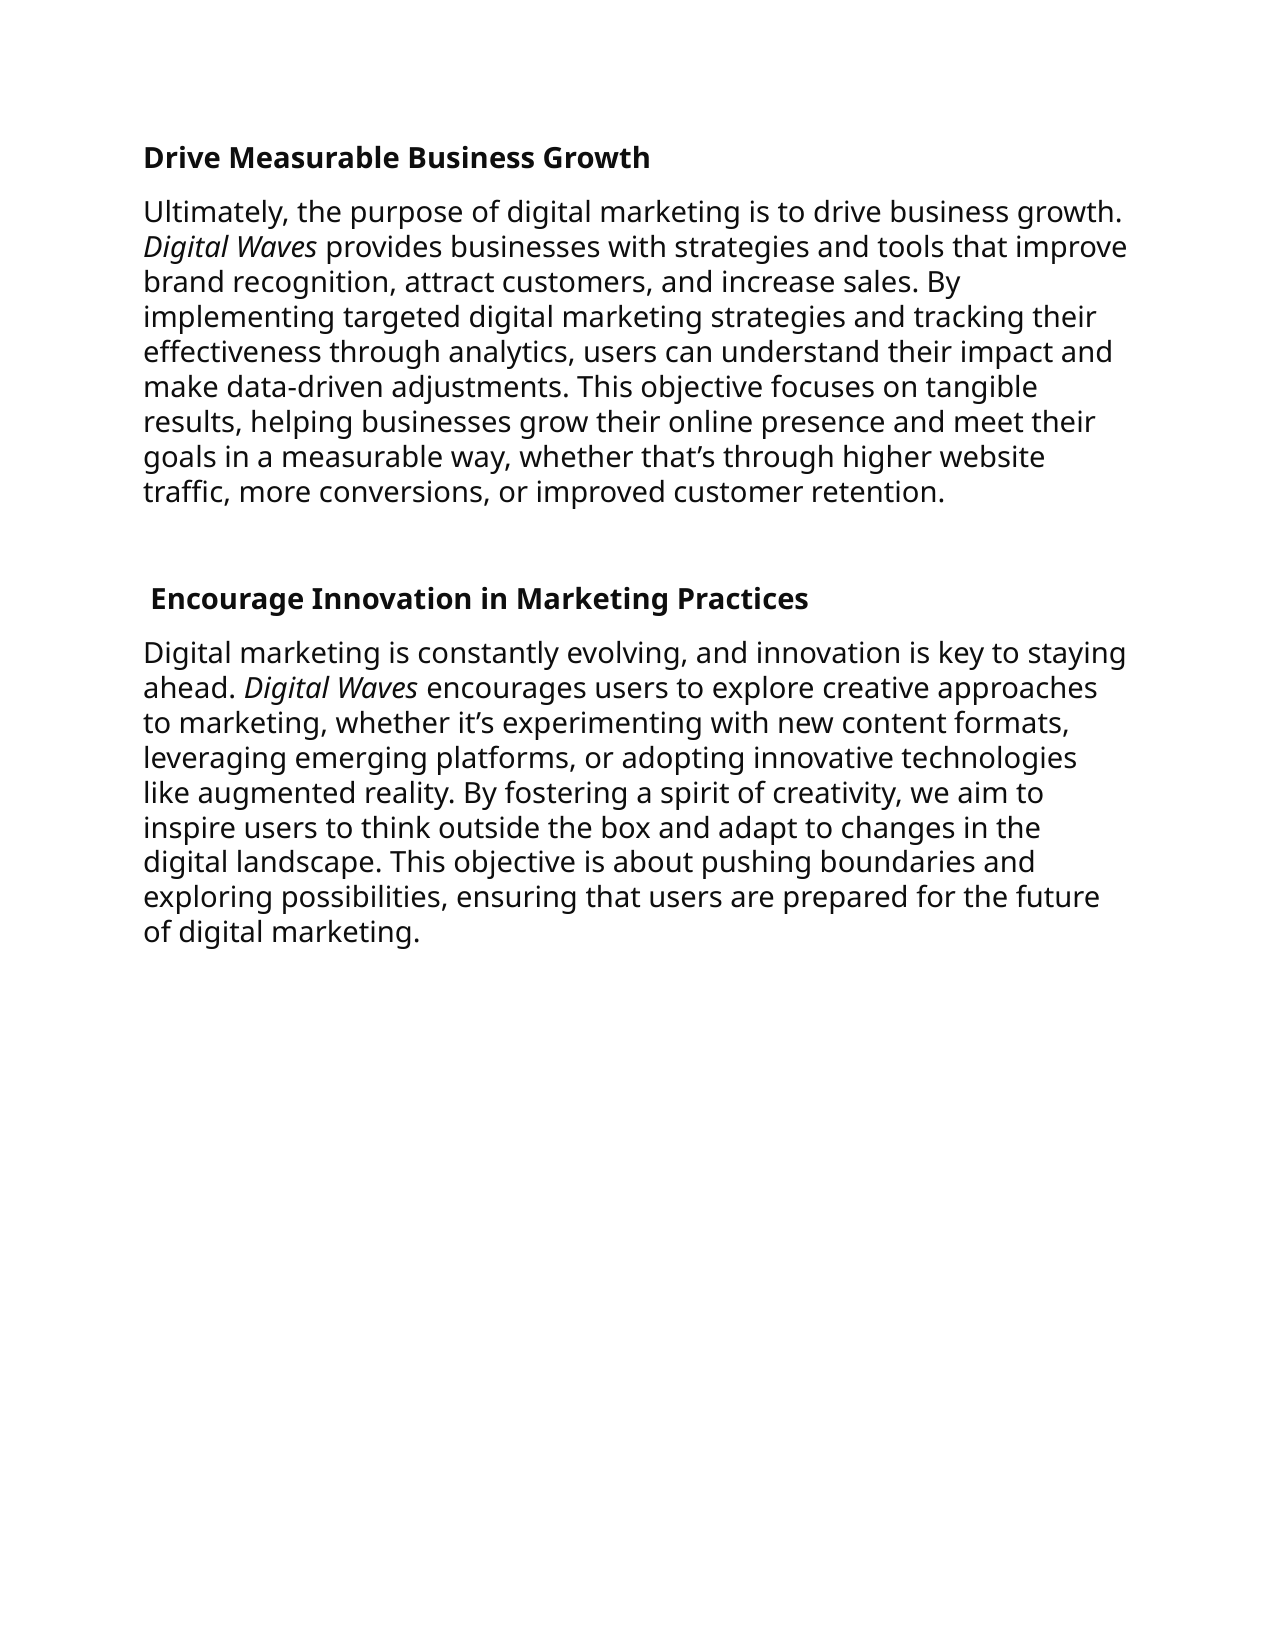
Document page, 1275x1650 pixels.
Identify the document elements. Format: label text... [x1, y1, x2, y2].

text_box Drive Measurable Business Growth Ultimately, the purpose of digital marketing is to drive business growth. Digital Waves provides businesses with strategies and tools that improve brand recognition, attract customers, and increase sales. By implementing targeted digital marketing strategies and tracking their effectiveness through analytics, users can understand their impact and make data-driven adjustments. This objective focuses on tangible results, helping businesses grow their online presence and meet their goals in a measurable way, whether that’s through higher website traffic, more conversions, or improved customer retention. Encourage Innovation in Marketing Practices Digital marketing is constantly evolving, and innovation is key to staying ahead. Digital Waves encourages users to explore creative approaches to marketing, whether it’s experimenting with new content formats, leveraging emerging platforms, or adopting innovative technologies like augmented reality. By fostering a spirit of creativity, we aim to inspire users to think outside the box and adapt to changes in the digital landscape. This objective is about pushing boundaries and exploring possibilities, ensuring that users are prepared for the future of digital marketing. [143, 137, 1132, 949]
